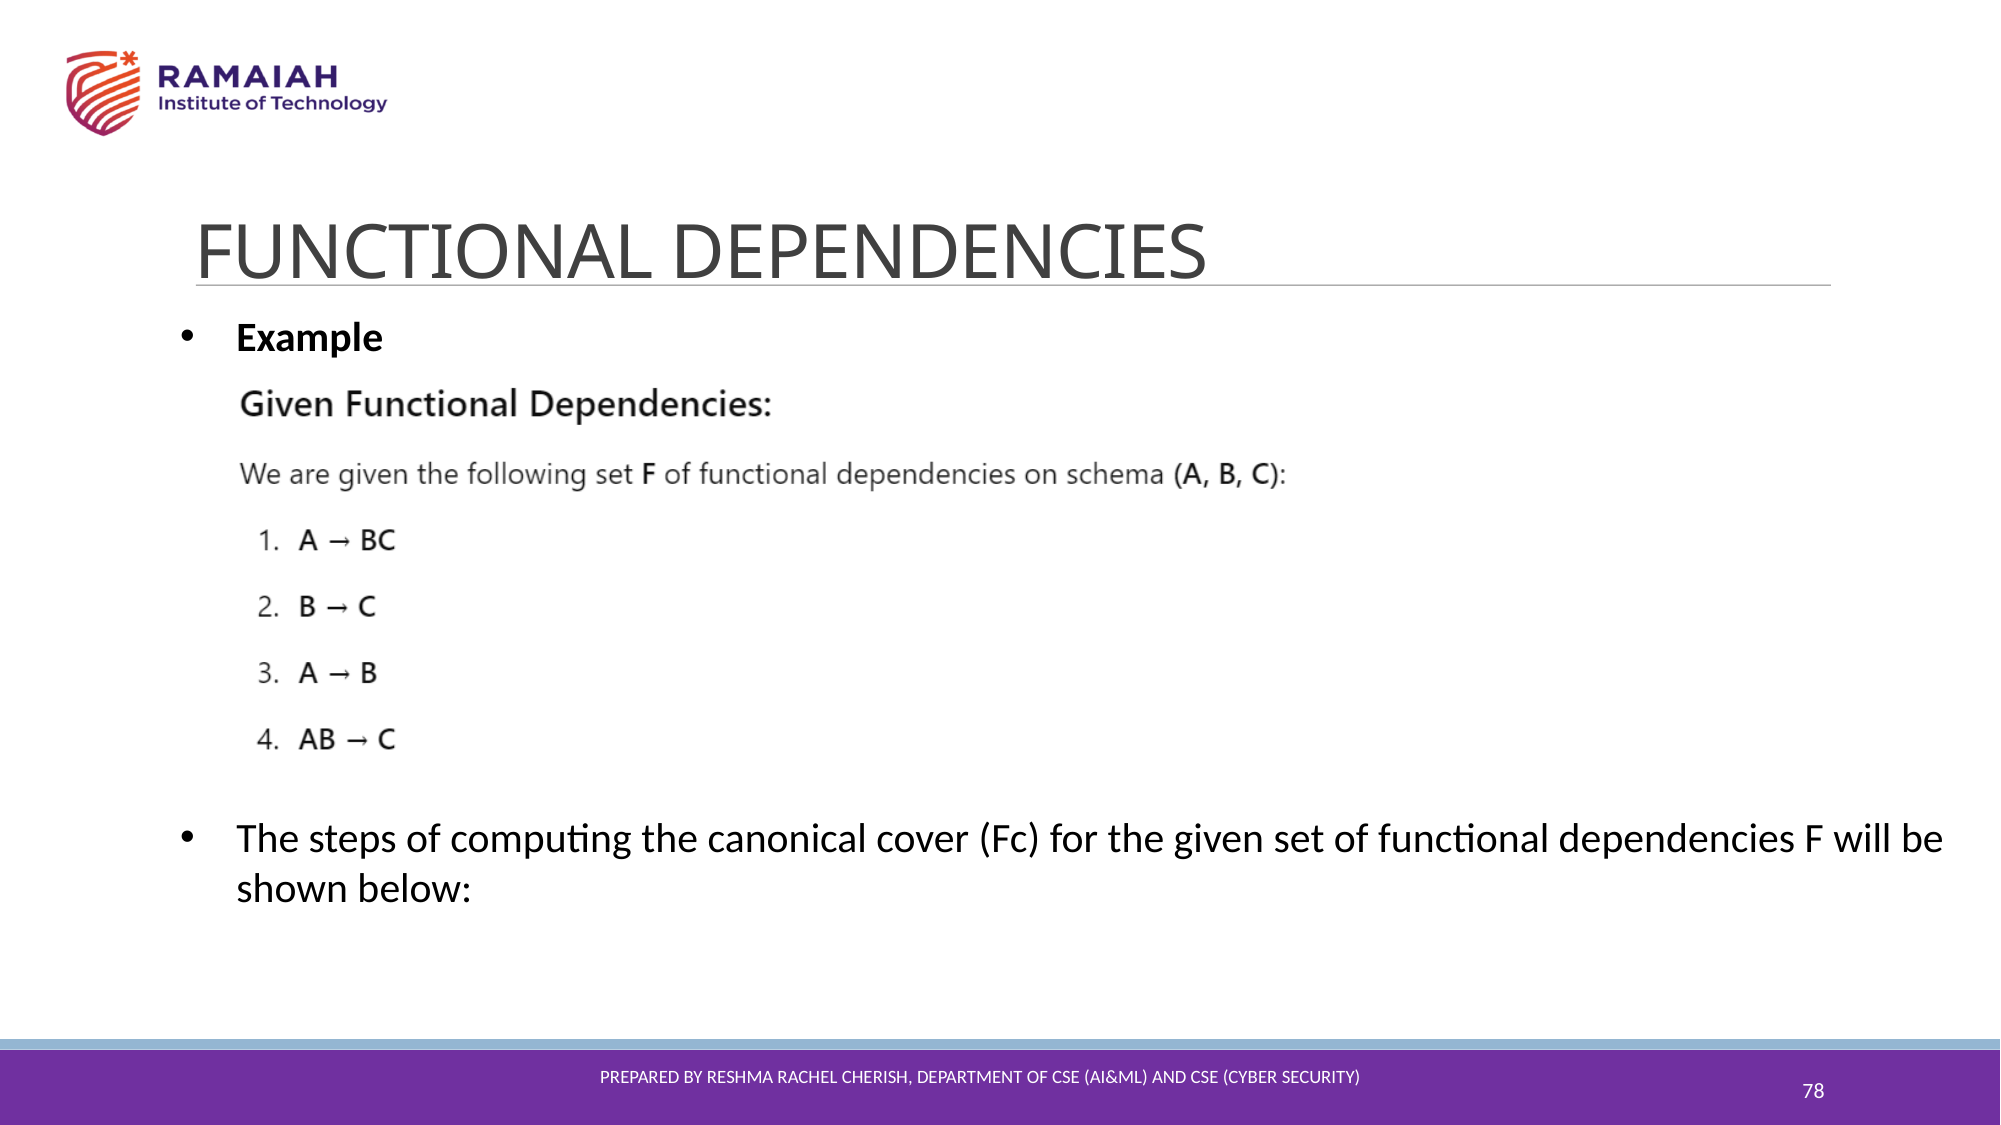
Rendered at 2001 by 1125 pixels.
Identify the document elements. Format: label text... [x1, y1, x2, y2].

text_box FUNCTIONAL DEPENDENCIES [180, 142, 1830, 302]
text_box 78 [1624, 1059, 1840, 1120]
picture [28, 5, 429, 166]
picture [193, 366, 1340, 779]
text_box Prepared By reshma Rachel cherish, Department of CSE (ai&ml) and CSE (Cyber security) [584, 1068, 1376, 1125]
text_box Example The steps of computing the canonical cover (Fc) for the given set of functional dependencies F will be shown below: [180, 302, 1964, 1015]
